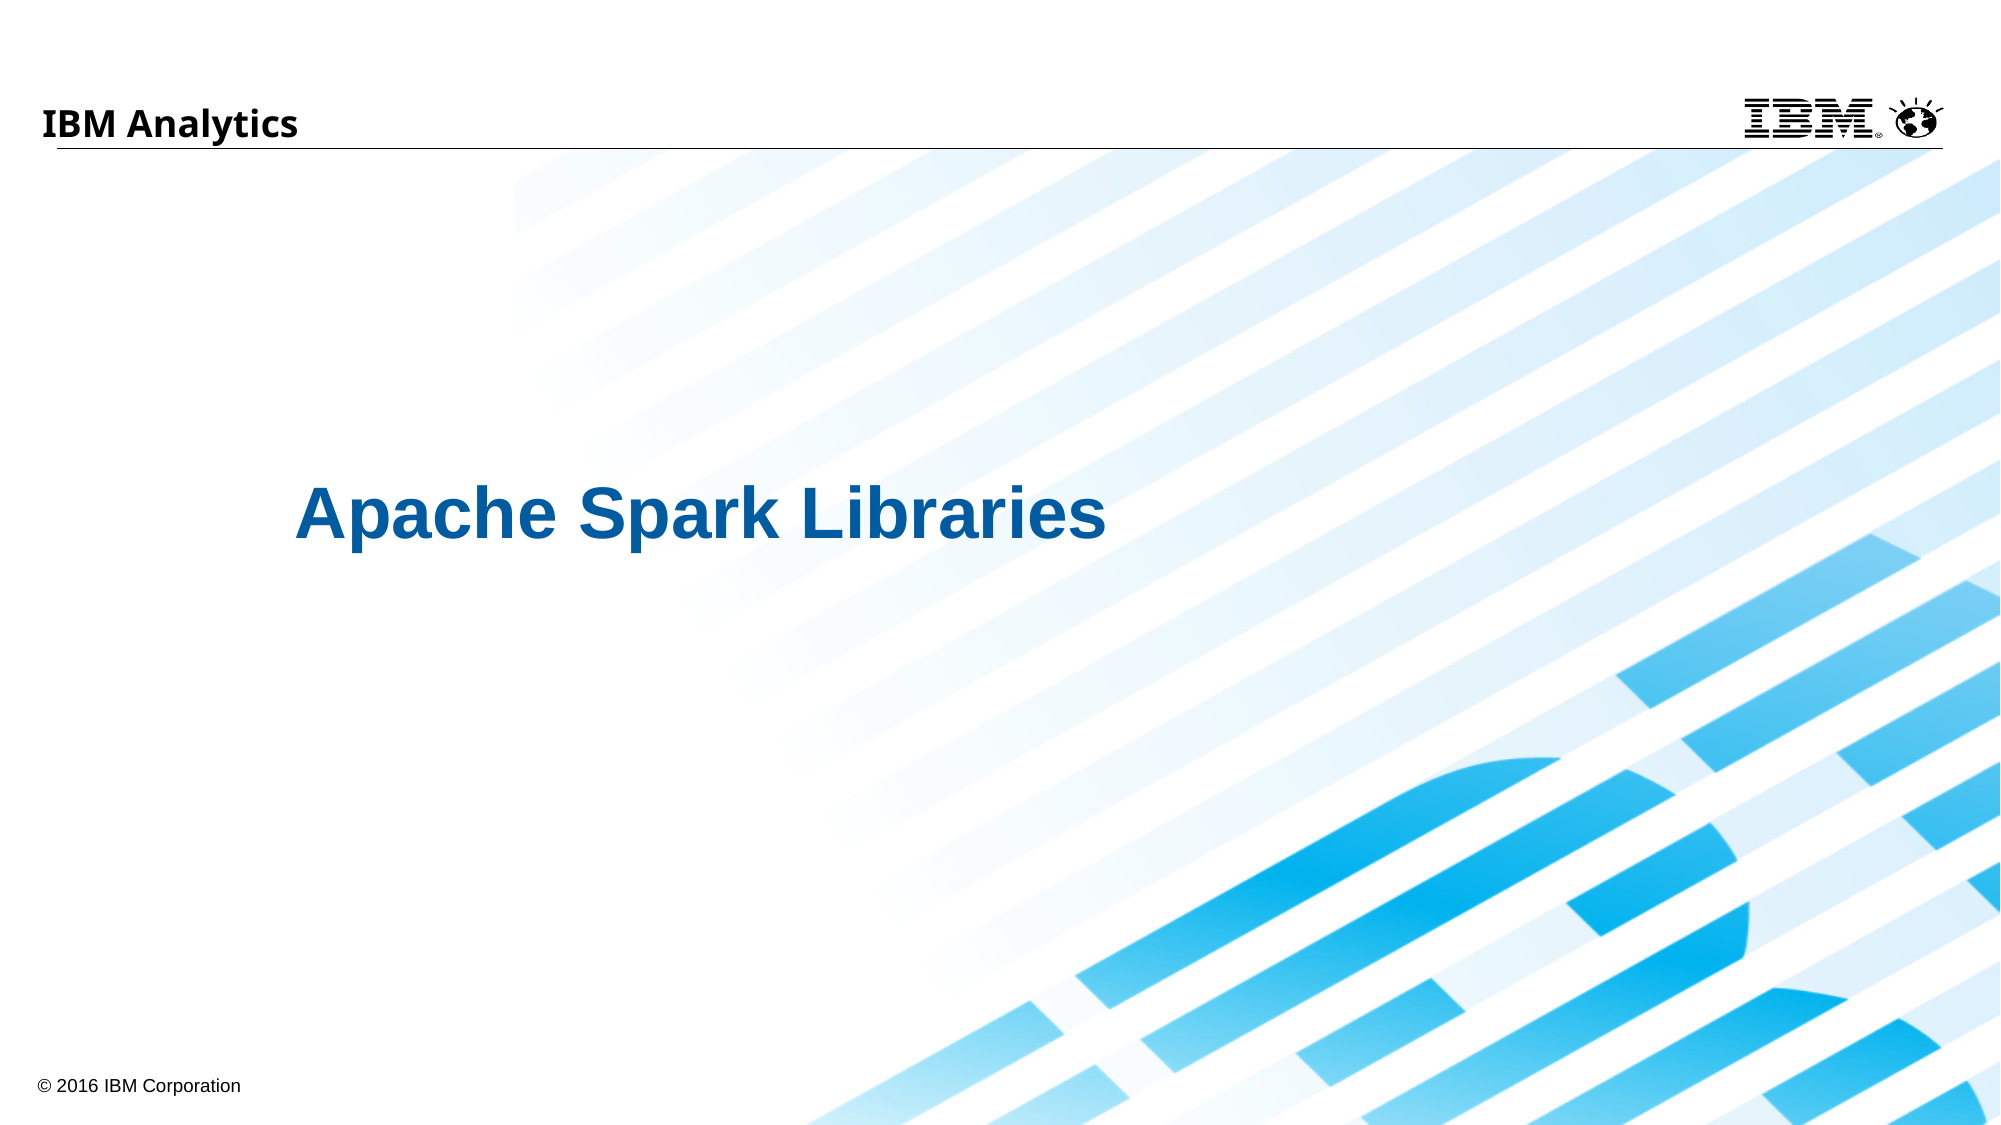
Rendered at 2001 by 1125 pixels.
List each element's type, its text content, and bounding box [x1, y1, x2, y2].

picture [515, 83, 2000, 1125]
title Apache Spark Libraries [286, 383, 1630, 562]
